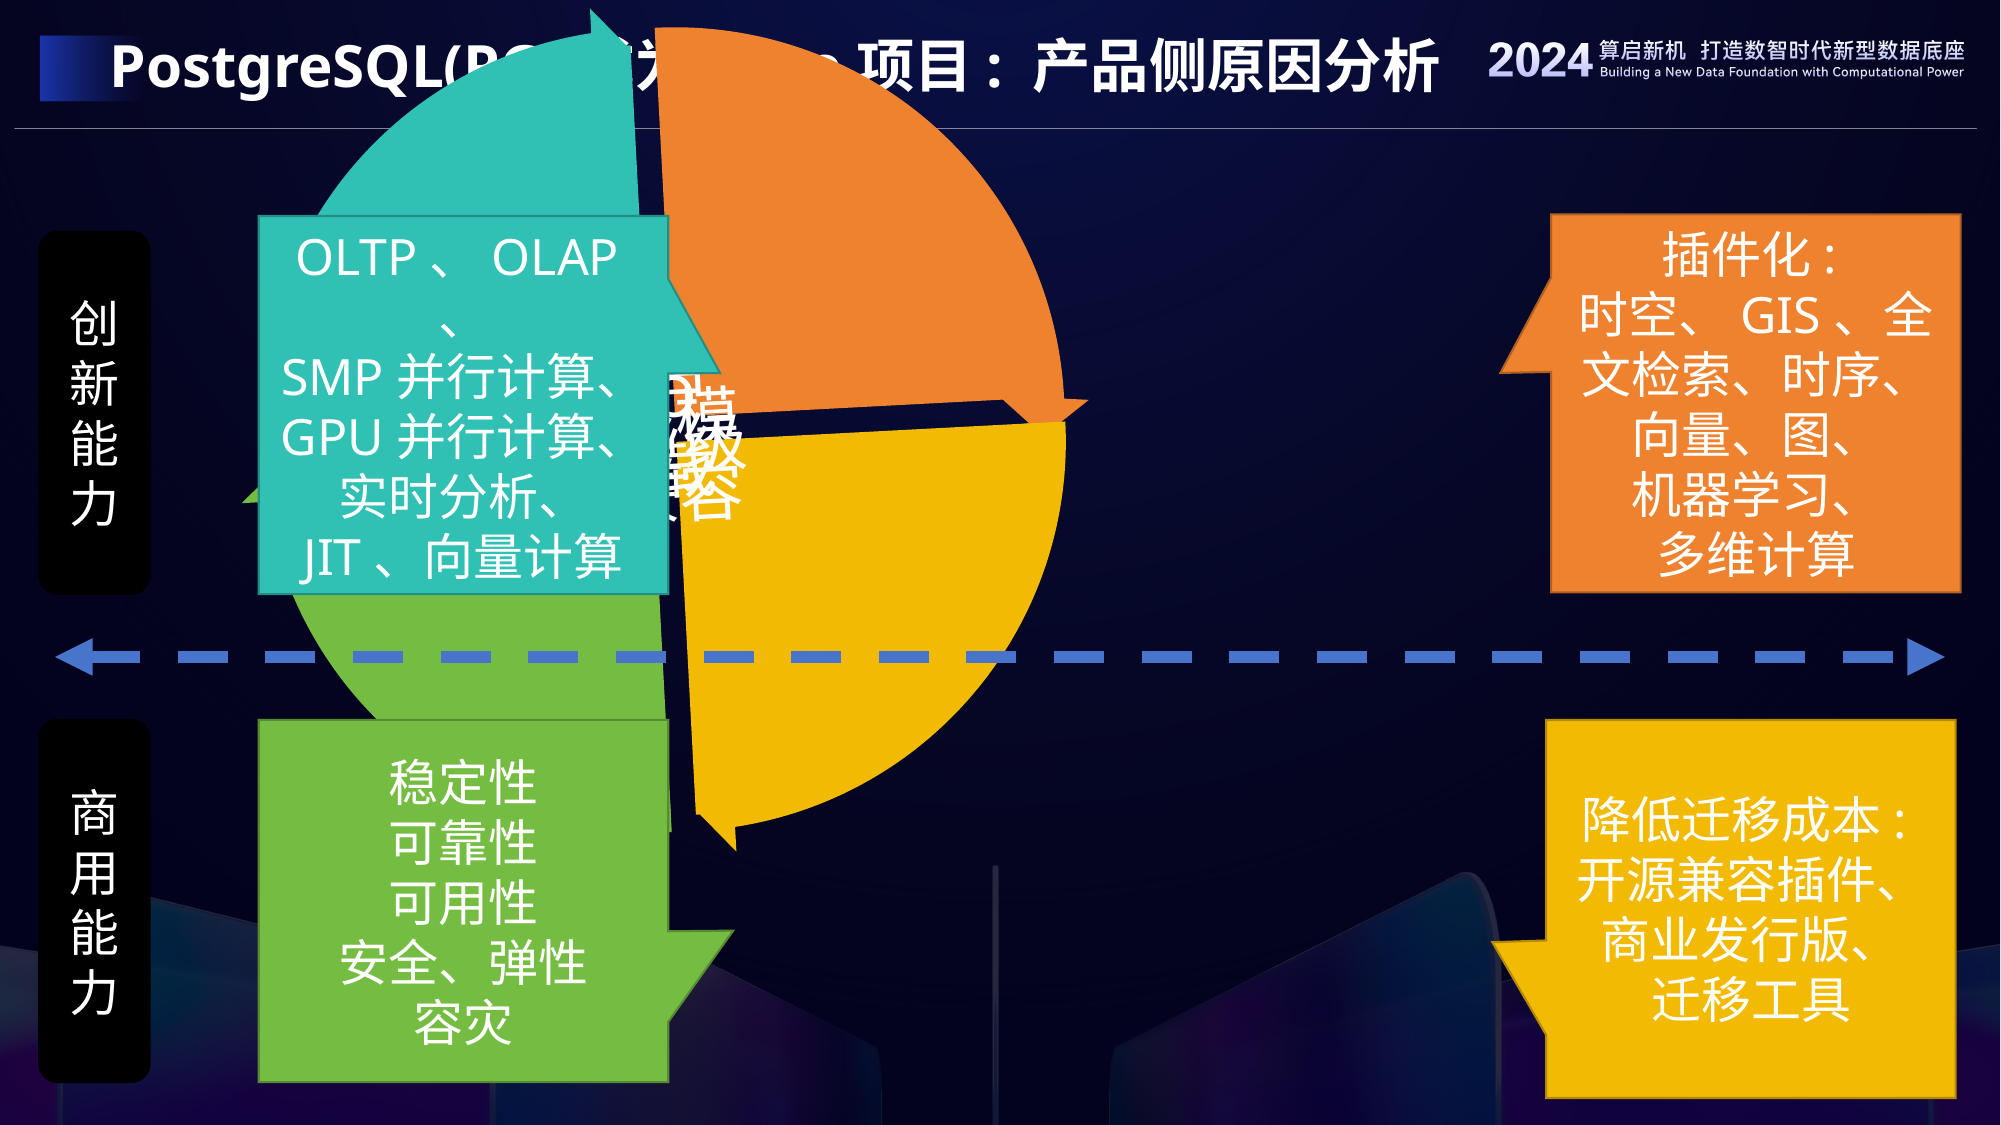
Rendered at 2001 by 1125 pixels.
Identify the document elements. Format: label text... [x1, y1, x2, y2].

text_box 稳定性 可靠性 可用性 安全、弹性 容灾 [257, 718, 452, 1084]
title PostgreSQL(PG)成为base项目: 产品侧原因分析 [94, 17, 591, 122]
text_box 降低迁移成本: 开源兼容插件、 商业发行版、 迁移工具 [1787, 718, 1957, 1100]
text_box OLTP、OLAP、 SMP并行计算、 GPU并行计算、 实时分析、 JIT、向量计算 [257, 214, 670, 596]
text_box 创 新 能 力 [38, 230, 151, 595]
picture [0, 0, 2001, 1125]
text_box 插件化: 时空、GIS、全文检索、时序、 向量、图、 机器学习、 多维计算 [1550, 213, 1962, 594]
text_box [452, 658, 1787, 1106]
text_box 商用能力 [38, 718, 151, 1084]
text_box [452, 215, 1787, 656]
title PostgreSQL(PG)成为base项目: 产品侧原因分析 [600, 17, 1820, 122]
